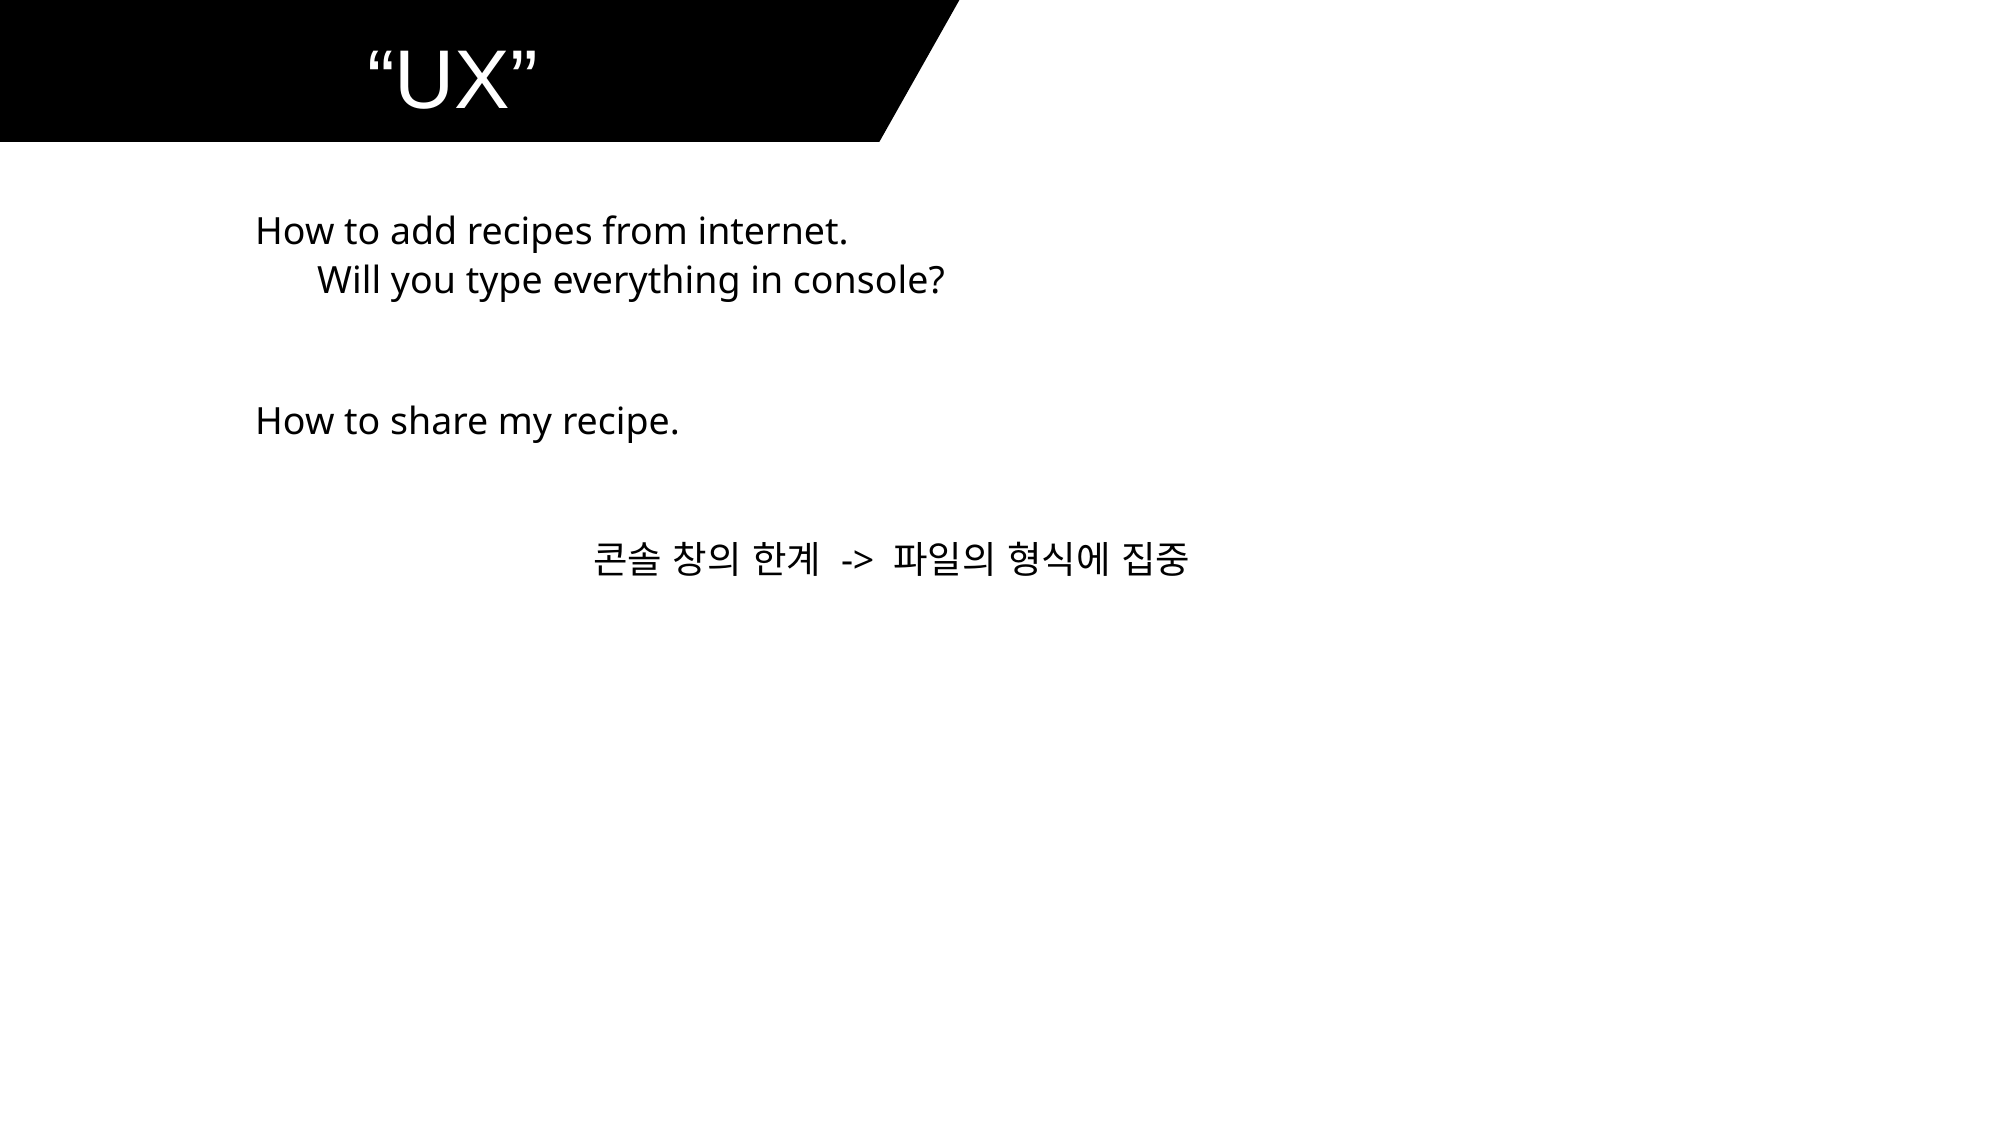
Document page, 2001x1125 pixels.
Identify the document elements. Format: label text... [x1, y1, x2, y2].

text_box How to share my recipe. [240, 389, 969, 449]
text_box “UX” [352, 17, 554, 133]
text_box Will you type everything in console? [302, 248, 1031, 309]
text_box [0, 0, 960, 142]
text_box 콘솔 창의 한계 -> 파일의 형식에 집중 [578, 528, 1574, 589]
text_box How to add recipes from internet. [240, 199, 969, 260]
